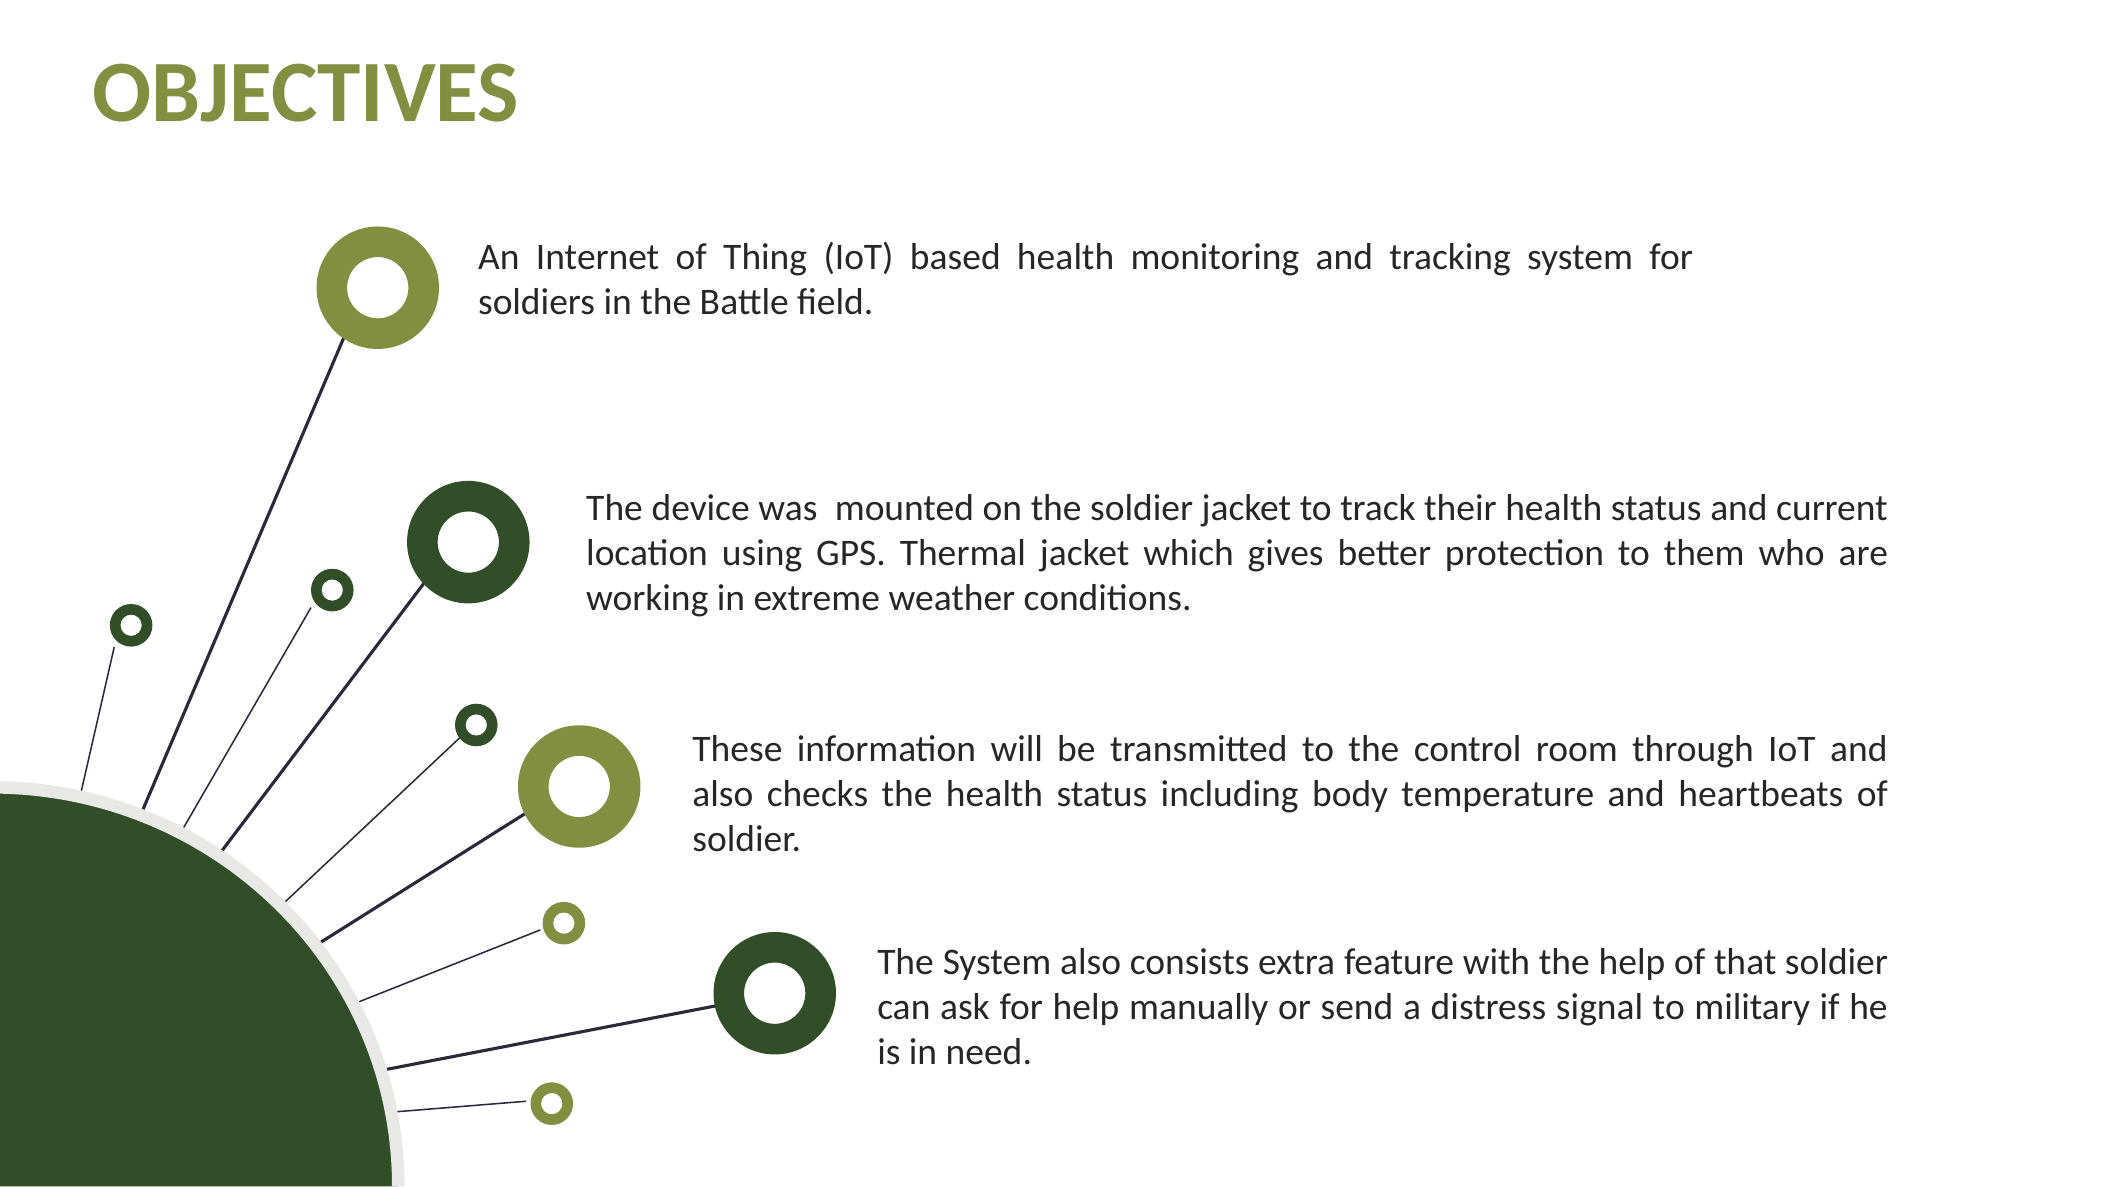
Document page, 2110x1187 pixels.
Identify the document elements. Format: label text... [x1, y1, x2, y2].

text_box These information will be transmitted to the control room through IoT and also checks the health status including body temperature and heartbeats of soldier. [722, 716, 1906, 867]
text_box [0, 326, 722, 1176]
text_box The device was mounted on the soldier jacket to track their health status and current location using GPS. Thermal jacket which gives better protection to them who are working in extreme weather conditions. [722, 475, 1906, 626]
text_box [316, 226, 440, 326]
text_box The System also consists extra feature with the help of that soldier can ask for help manually or send a distress signal to military if he is in need. [861, 929, 1906, 1081]
text_box OBJECTIVES [77, 37, 1976, 157]
text_box [722, 932, 836, 1055]
text_box [0, 1176, 399, 1187]
text_box An Internet of Thing (IoT) based health monitoring and tracking system for soldiers in the Battle field. [462, 223, 1711, 330]
